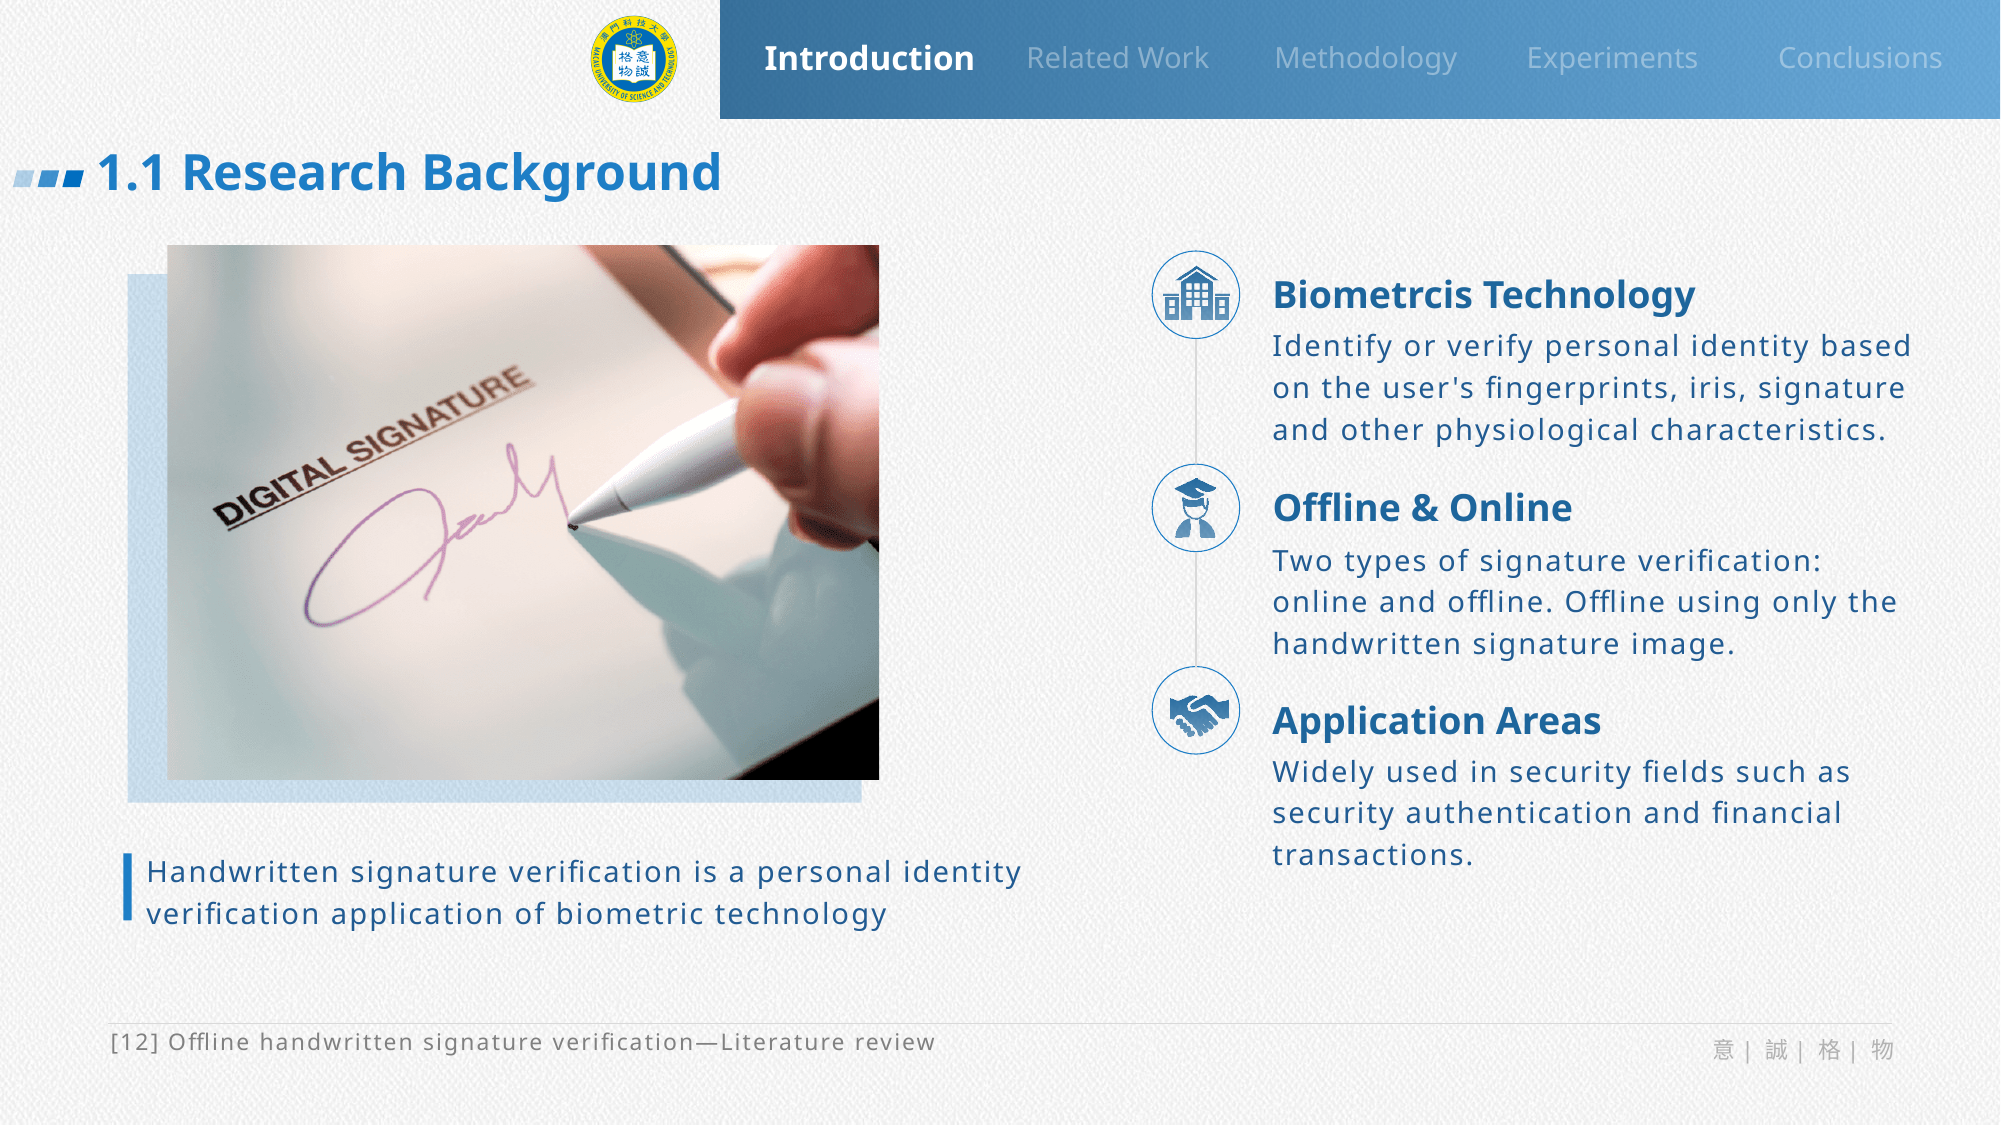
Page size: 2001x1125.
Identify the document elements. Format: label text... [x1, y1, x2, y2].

text_box Methodology [1242, 35, 1491, 98]
table_cell BHSig-B 80/20 [0, 0, 2001, 1125]
text_box Offline & Online [1257, 476, 1716, 536]
text_box Two types of signature verification: online and offline. Offline using only the handwritten signature image. [1257, 527, 1941, 668]
text_box Widely used in security fields such as security authentication and financial transactions. [1257, 738, 1941, 879]
picture [167, 245, 880, 780]
list Conclusions [1736, 35, 1985, 98]
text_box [1152, 666, 1240, 755]
text_box Biometrcis Technology [1257, 263, 1814, 312]
text_box Identify or verify personal identity based on the user's fingerprints, iris, signature and other physiological characteristics. [1257, 312, 1960, 454]
list Introduction [746, 34, 995, 97]
text_box Handwritten signature verification is a personal identity verification application of biometric technology [131, 838, 1134, 938]
text_box [127, 273, 863, 804]
list [12] Offline handwritten signature verification—Literature review [95, 1023, 1203, 1086]
list Experiments [1491, 35, 1736, 98]
list Related Work [994, 35, 1242, 98]
text_box 1.1 Research Background [82, 133, 821, 208]
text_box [1152, 250, 1240, 339]
picture [590, 15, 678, 103]
text_box Application Areas [1257, 689, 1716, 738]
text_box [1152, 464, 1240, 552]
